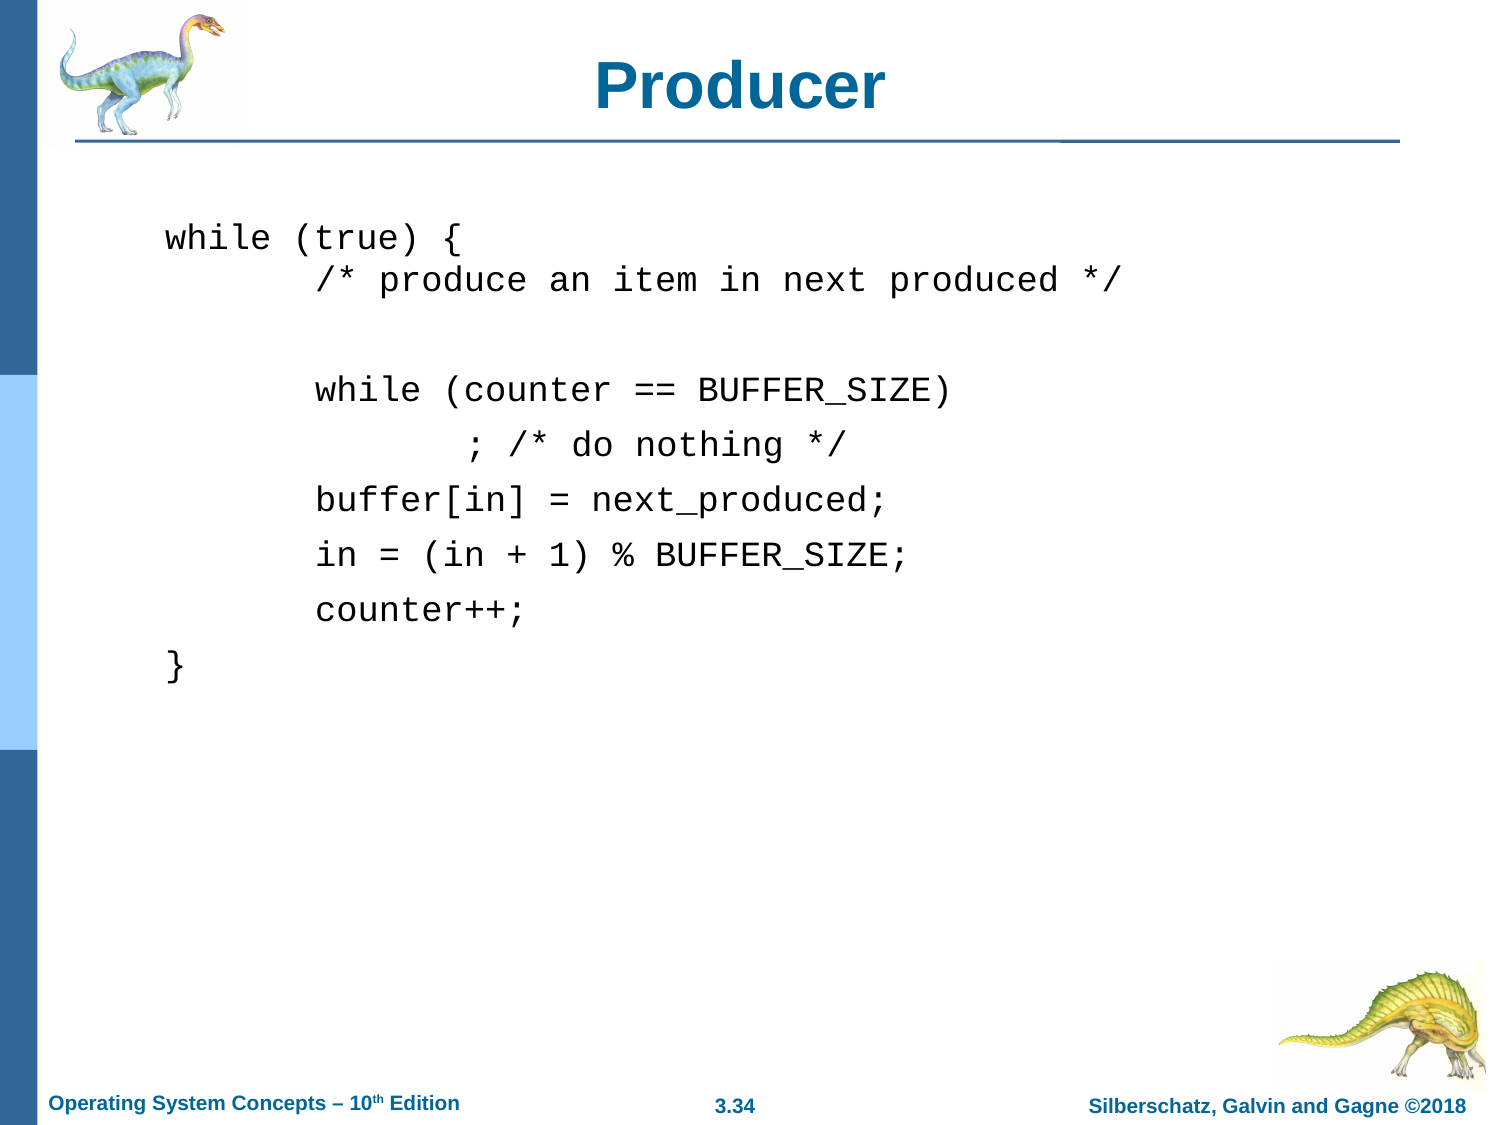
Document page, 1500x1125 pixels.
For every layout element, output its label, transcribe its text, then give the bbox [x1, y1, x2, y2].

list while (true) { /* produce an item in next produced */ while (counter == BUFFER_SIZE) ; /* do nothing */ buffer[in] = next_produced; in = (in + 1) % BUFFER_SIZE; counter++; } [150, 206, 1299, 955]
title Producer [75, 35, 1425, 130]
picture [1275, 959, 1486, 1090]
picture [46, 0, 243, 149]
